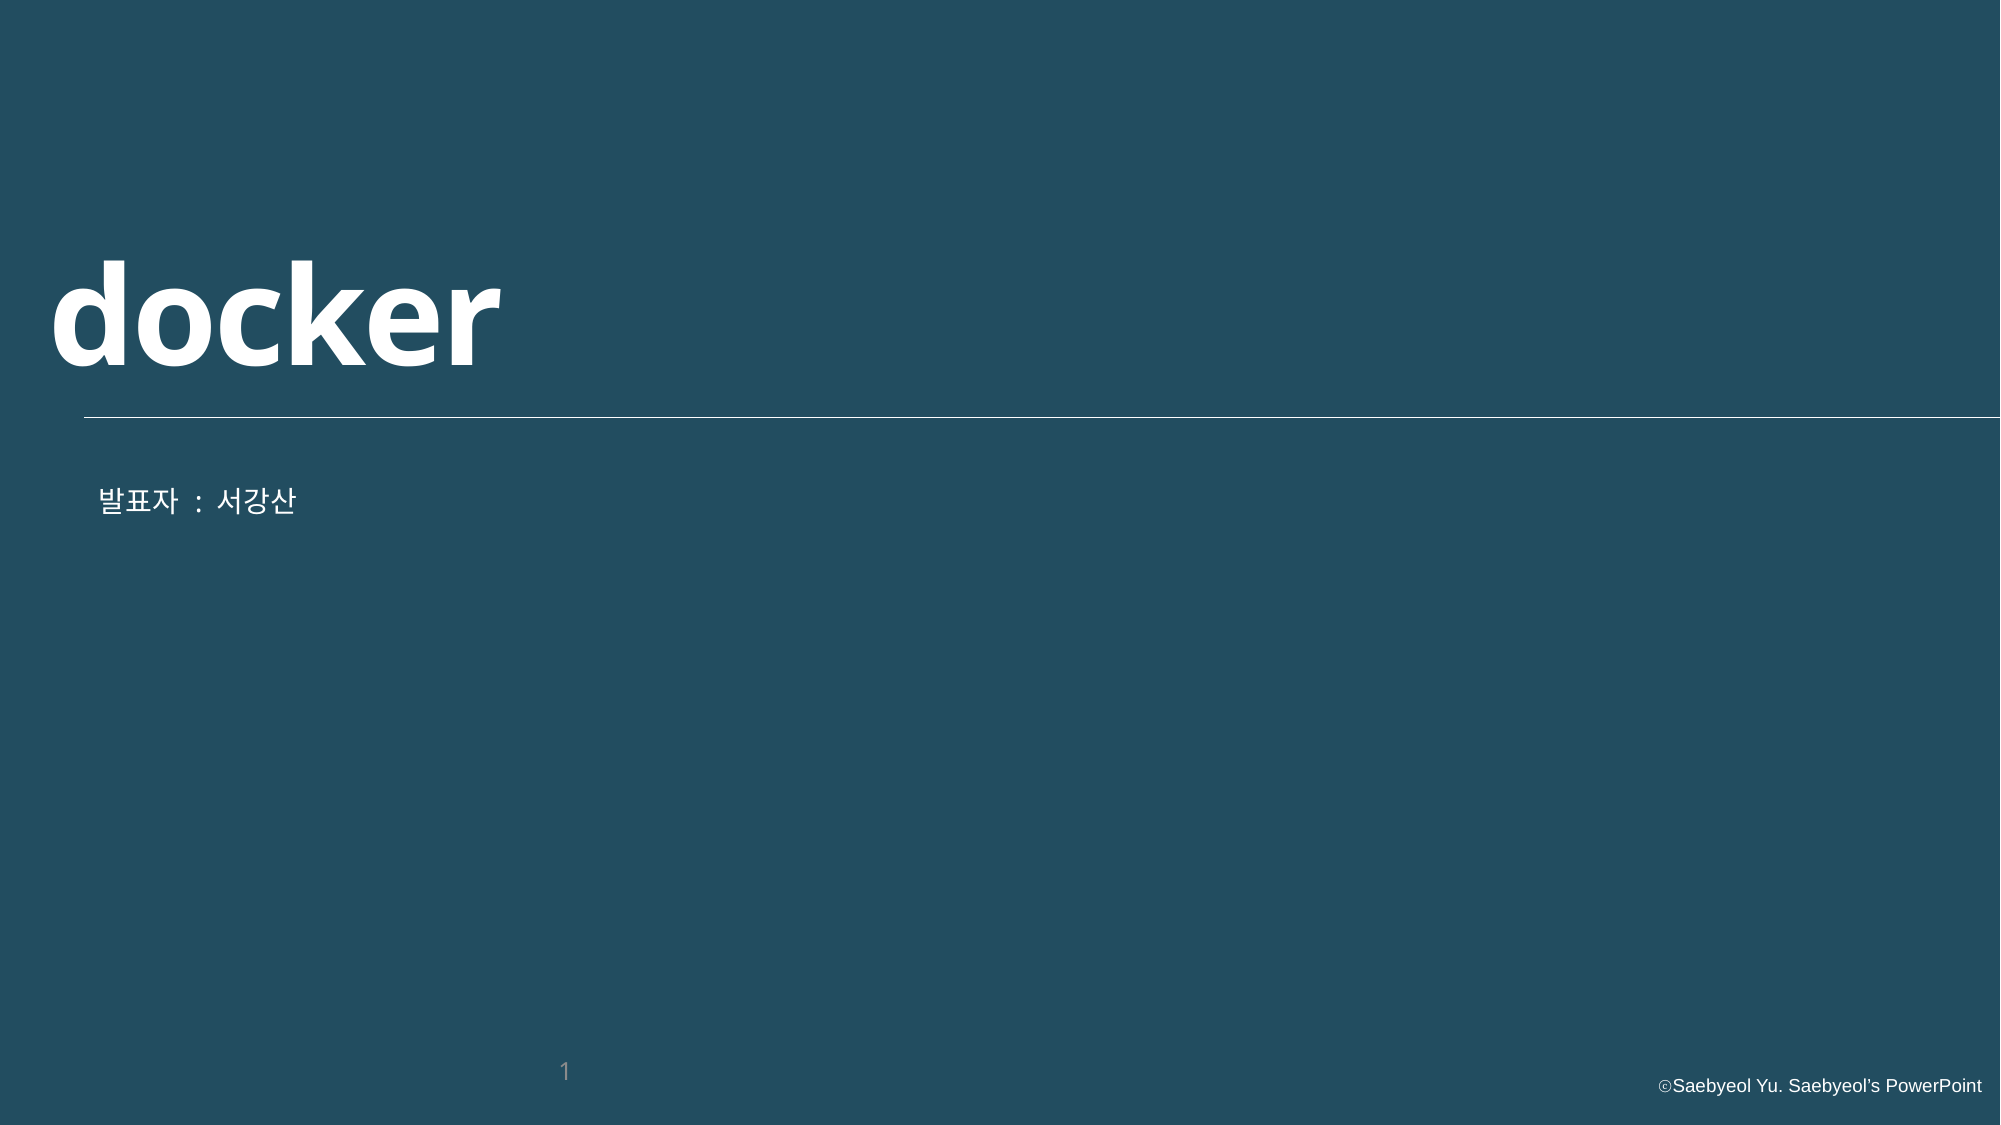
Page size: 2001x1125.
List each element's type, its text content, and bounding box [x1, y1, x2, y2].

text_box 발표자 : 서강산 [83, 476, 313, 561]
slide_number 1 [137, 1042, 588, 1103]
text_box docker [33, 220, 520, 401]
